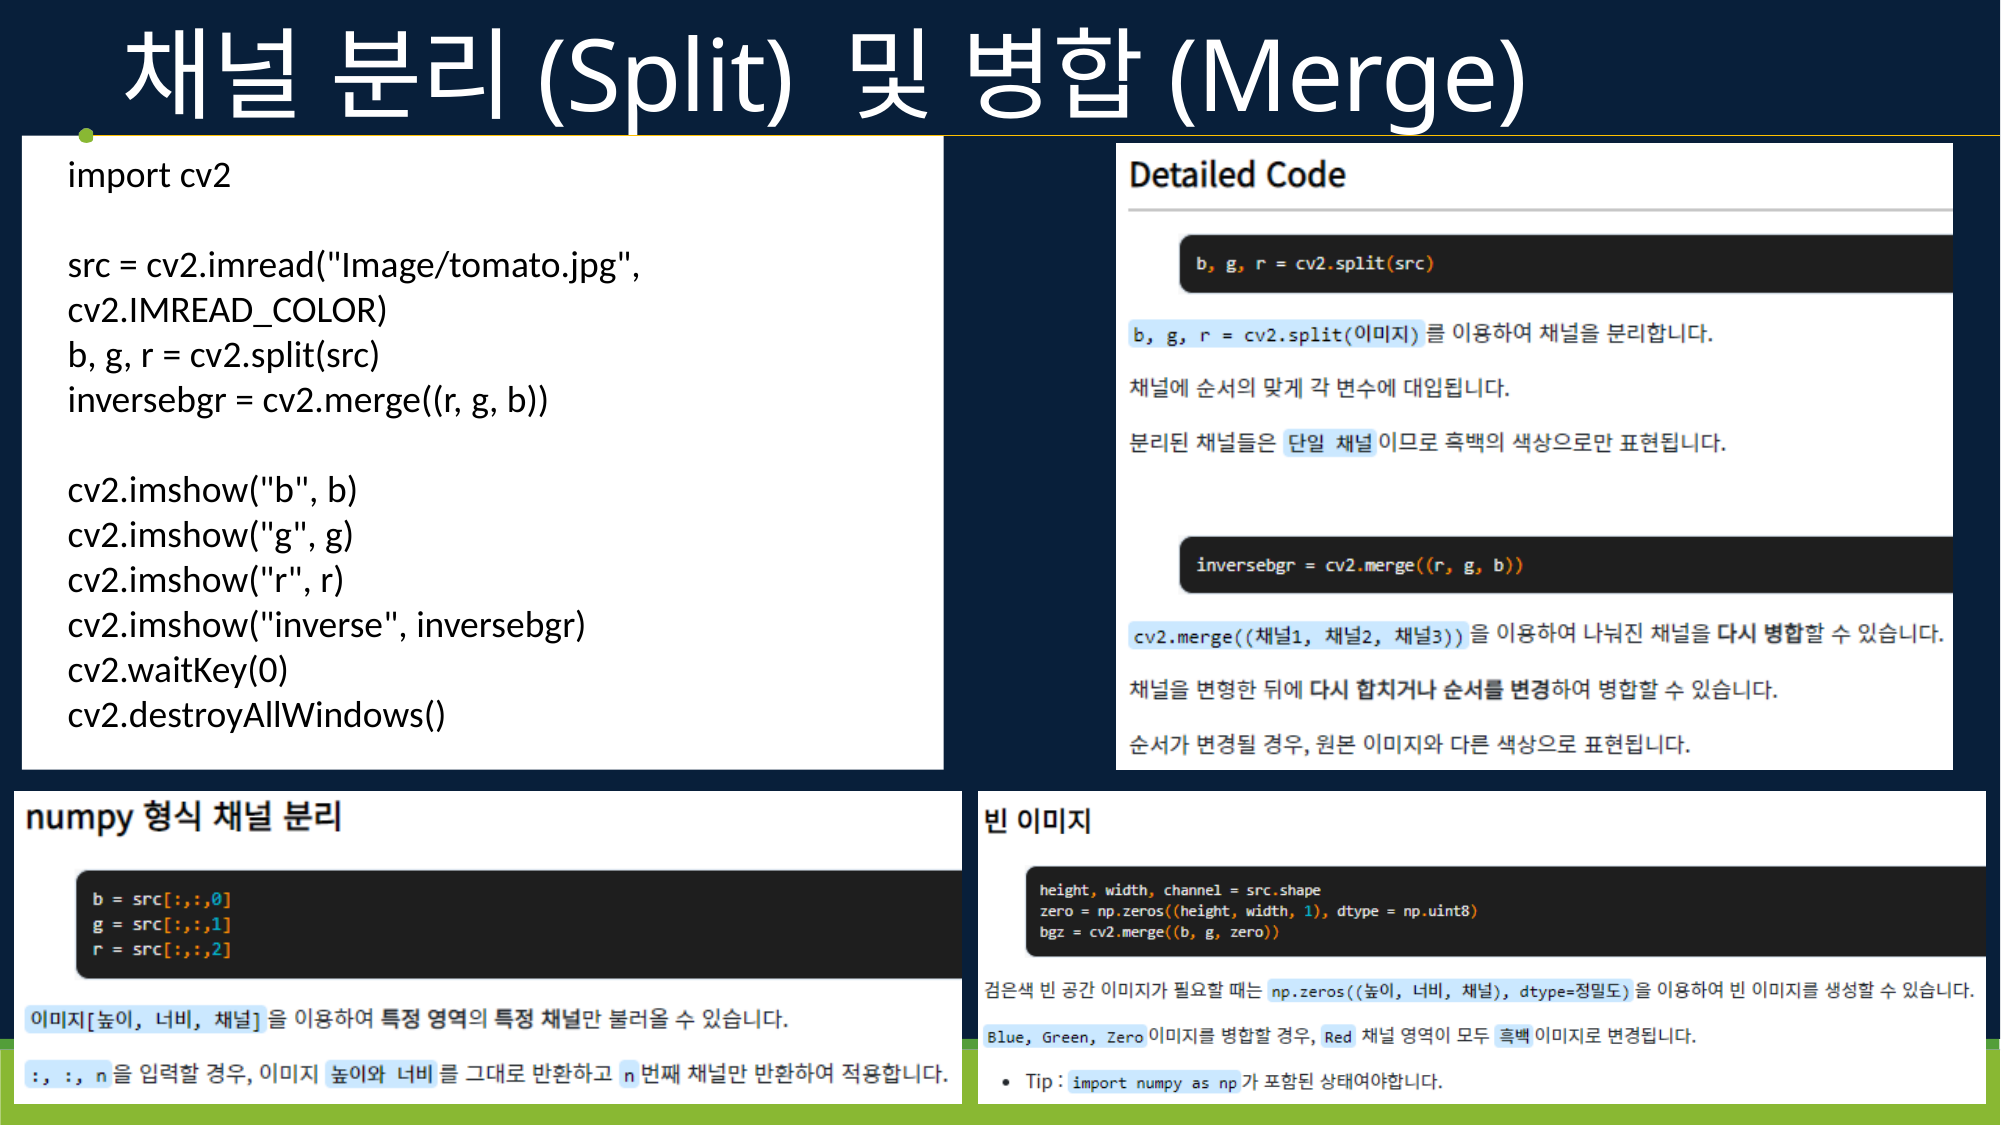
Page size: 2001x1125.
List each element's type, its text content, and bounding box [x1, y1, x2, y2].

title 채널 분리(Split) 및 병합(Merge) [119, 136, 1629, 200]
picture [1116, 142, 1954, 770]
picture [978, 790, 1986, 1104]
text_box [21, 135, 944, 770]
text_box [78, 128, 94, 143]
picture [14, 790, 962, 1104]
text_box import cv2 src = cv2.imread("Image/tomato.jpg", cv2.IMREAD_COLOR) b, g, r = cv2.split(src) inversebgr = cv2.merge((r, g, b)) cv2.imshow("b", b) cv2.imshow("g", g) cv2.imshow("r", r) cv2.imshow("inverse", inversebgr) cv2.waitKey(0) cv2.destroyAllWindows() [67, 128, 909, 736]
title 채널 분리(Split) 및 병합(Merge) [119, 9, 1629, 135]
